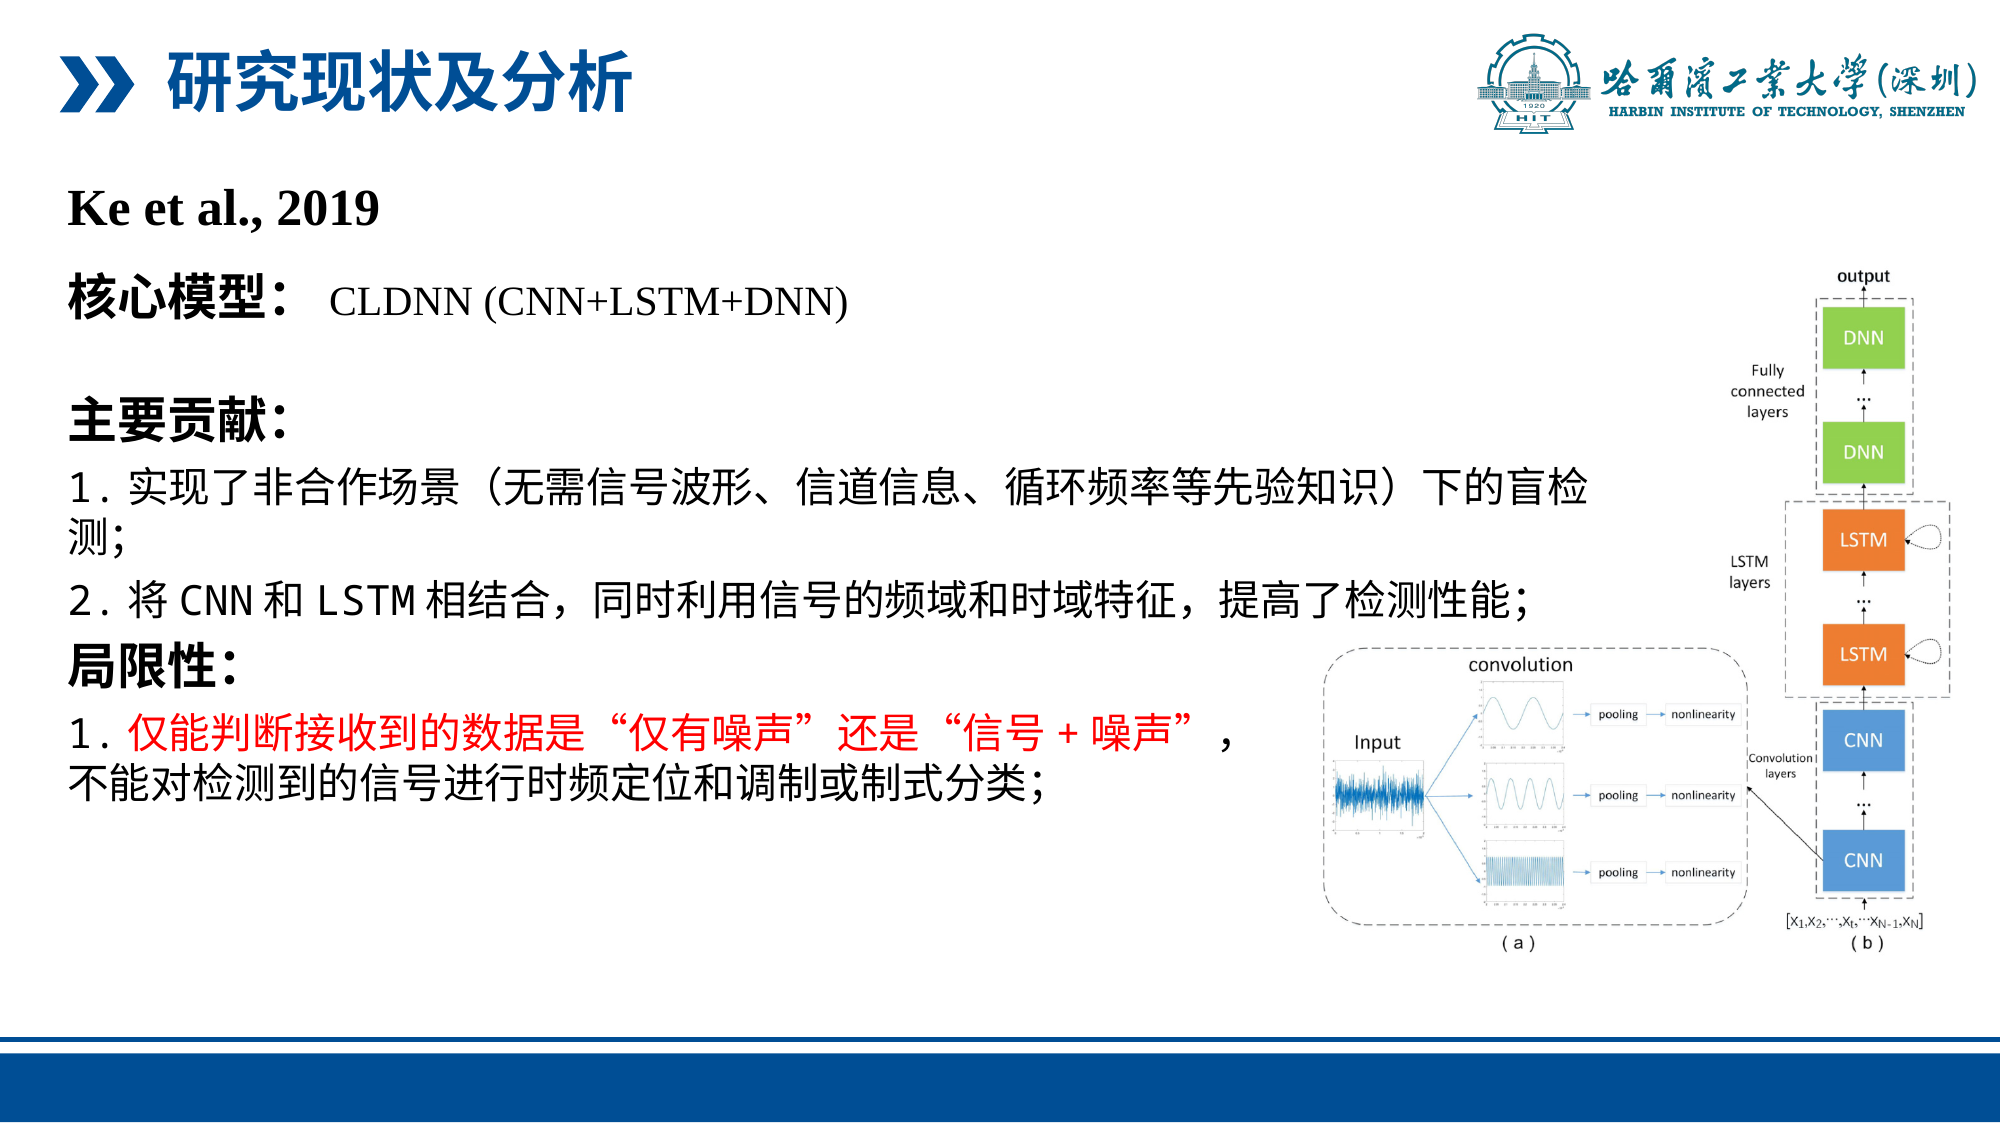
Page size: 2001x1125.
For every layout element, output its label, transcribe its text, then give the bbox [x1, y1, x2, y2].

list 研究现状及分析 [152, 34, 1440, 135]
text_box 局限性： 1.仅能判断接收到的数据是“仅有噪声”还是“信号+噪声”，不能对检测到的信号进行时频定位和调制或制式分类； [52, 626, 1302, 815]
text_box 主要贡献： 1.实现了非合作场景（无需信号波形、信道信息、循环频率等先验知识）下的盲检测； 2.将CNN和LSTM相结合，同时利用信号的频域和时域特征，提高了检测性能； [52, 380, 1302, 626]
picture [1475, 32, 1983, 137]
text_box Ke et al., 2019 [52, 166, 405, 244]
text_box 核心模型：CLDNN (CNN+LSTM+DNN) [52, 258, 872, 333]
picture [1302, 258, 1969, 965]
